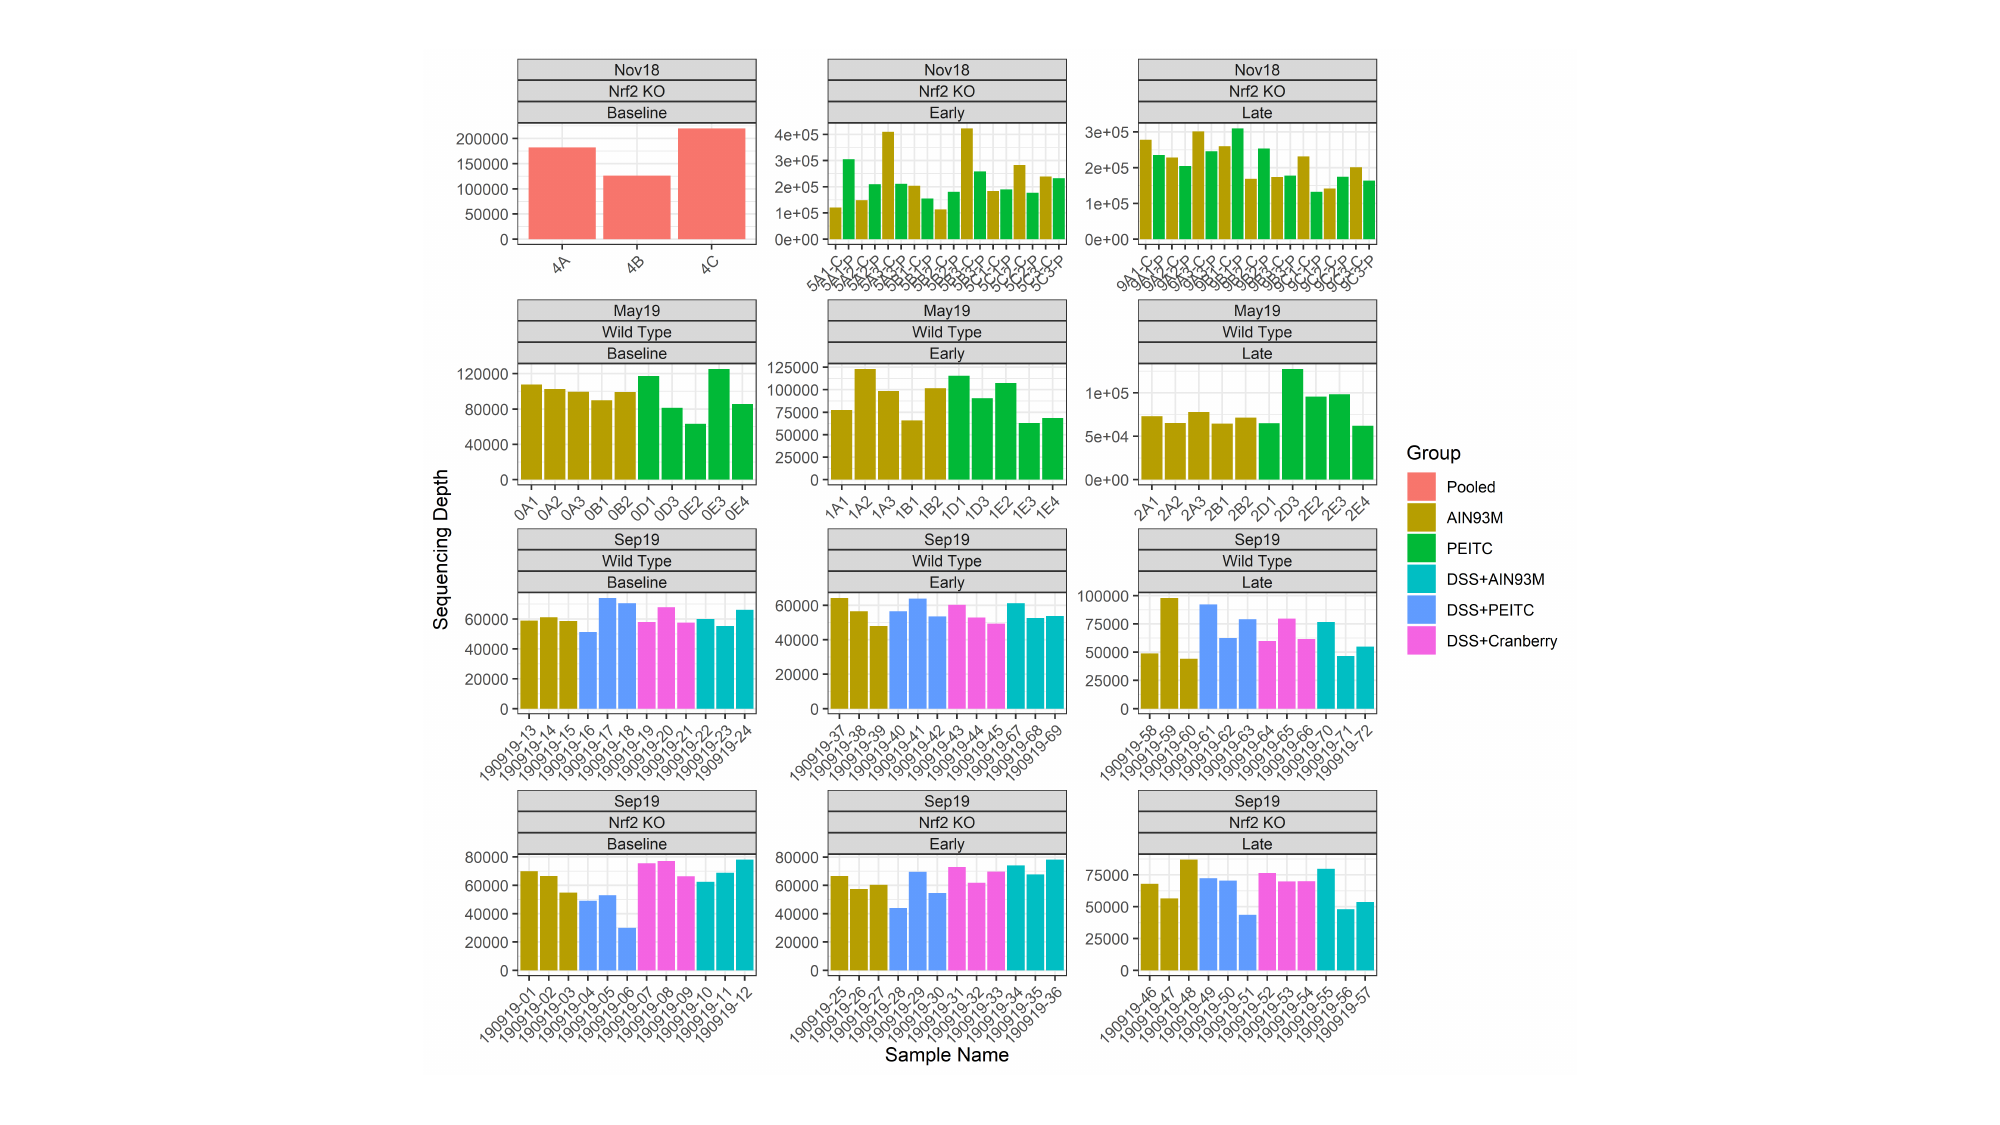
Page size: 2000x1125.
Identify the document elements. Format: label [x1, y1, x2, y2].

picture [422, 49, 1577, 1076]
